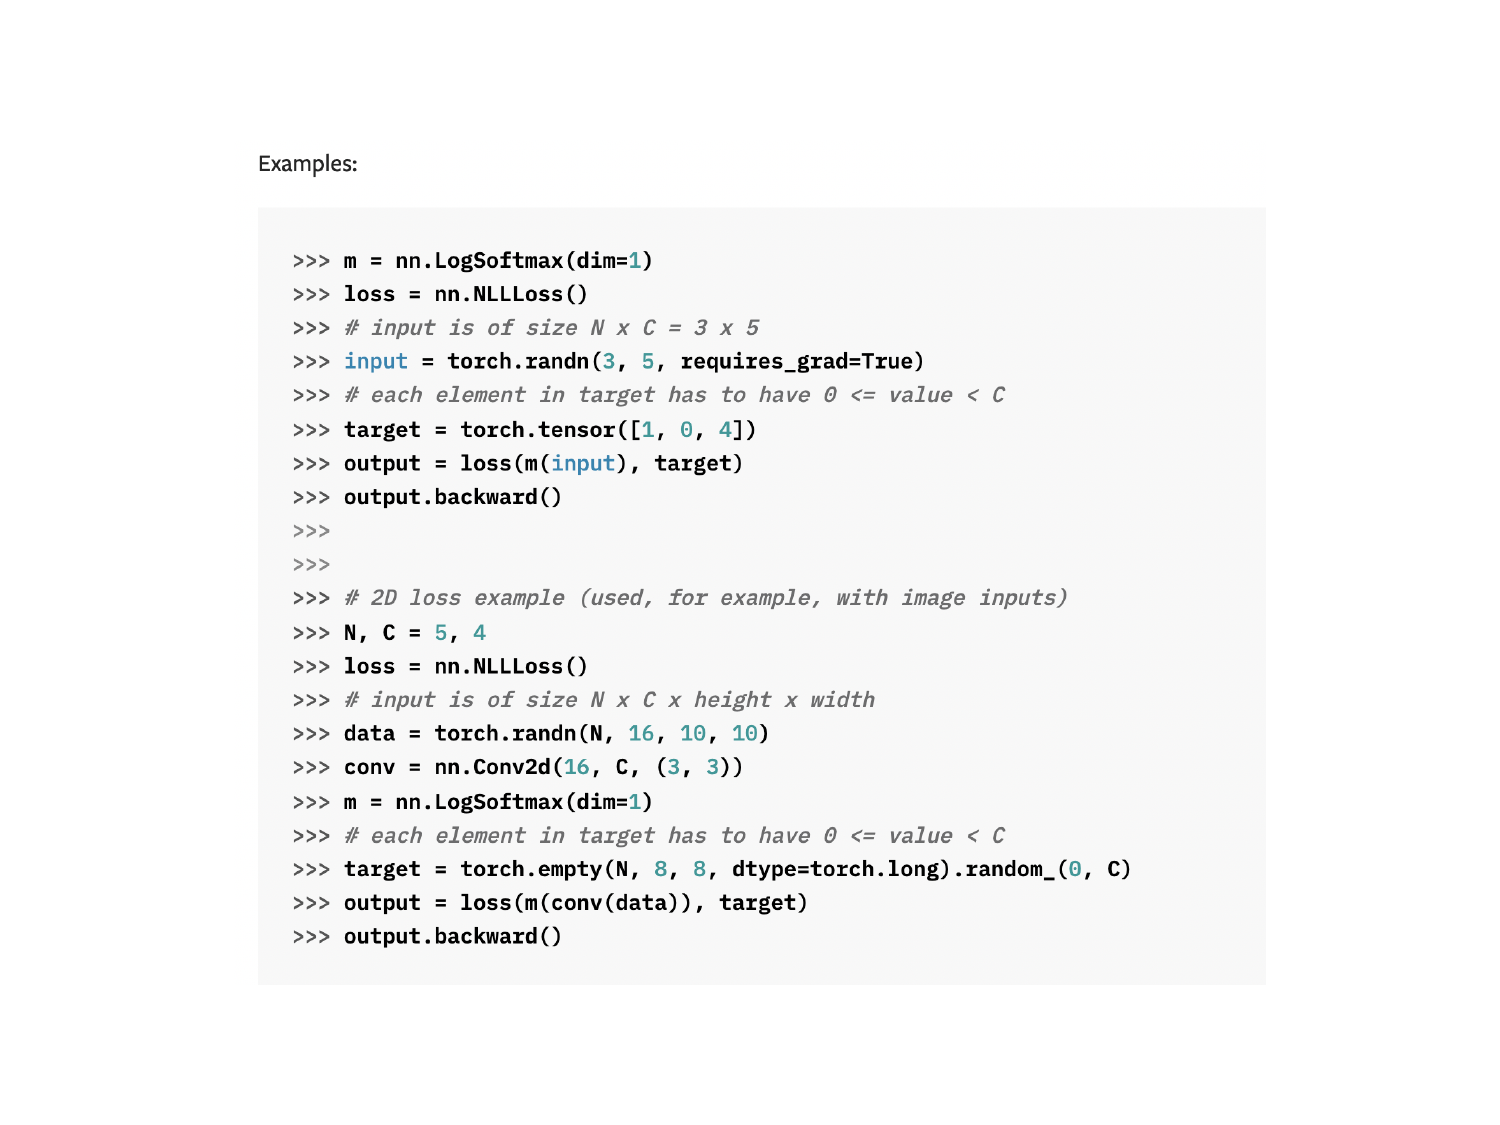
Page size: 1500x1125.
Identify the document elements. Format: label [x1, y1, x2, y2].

picture [234, 140, 1266, 985]
